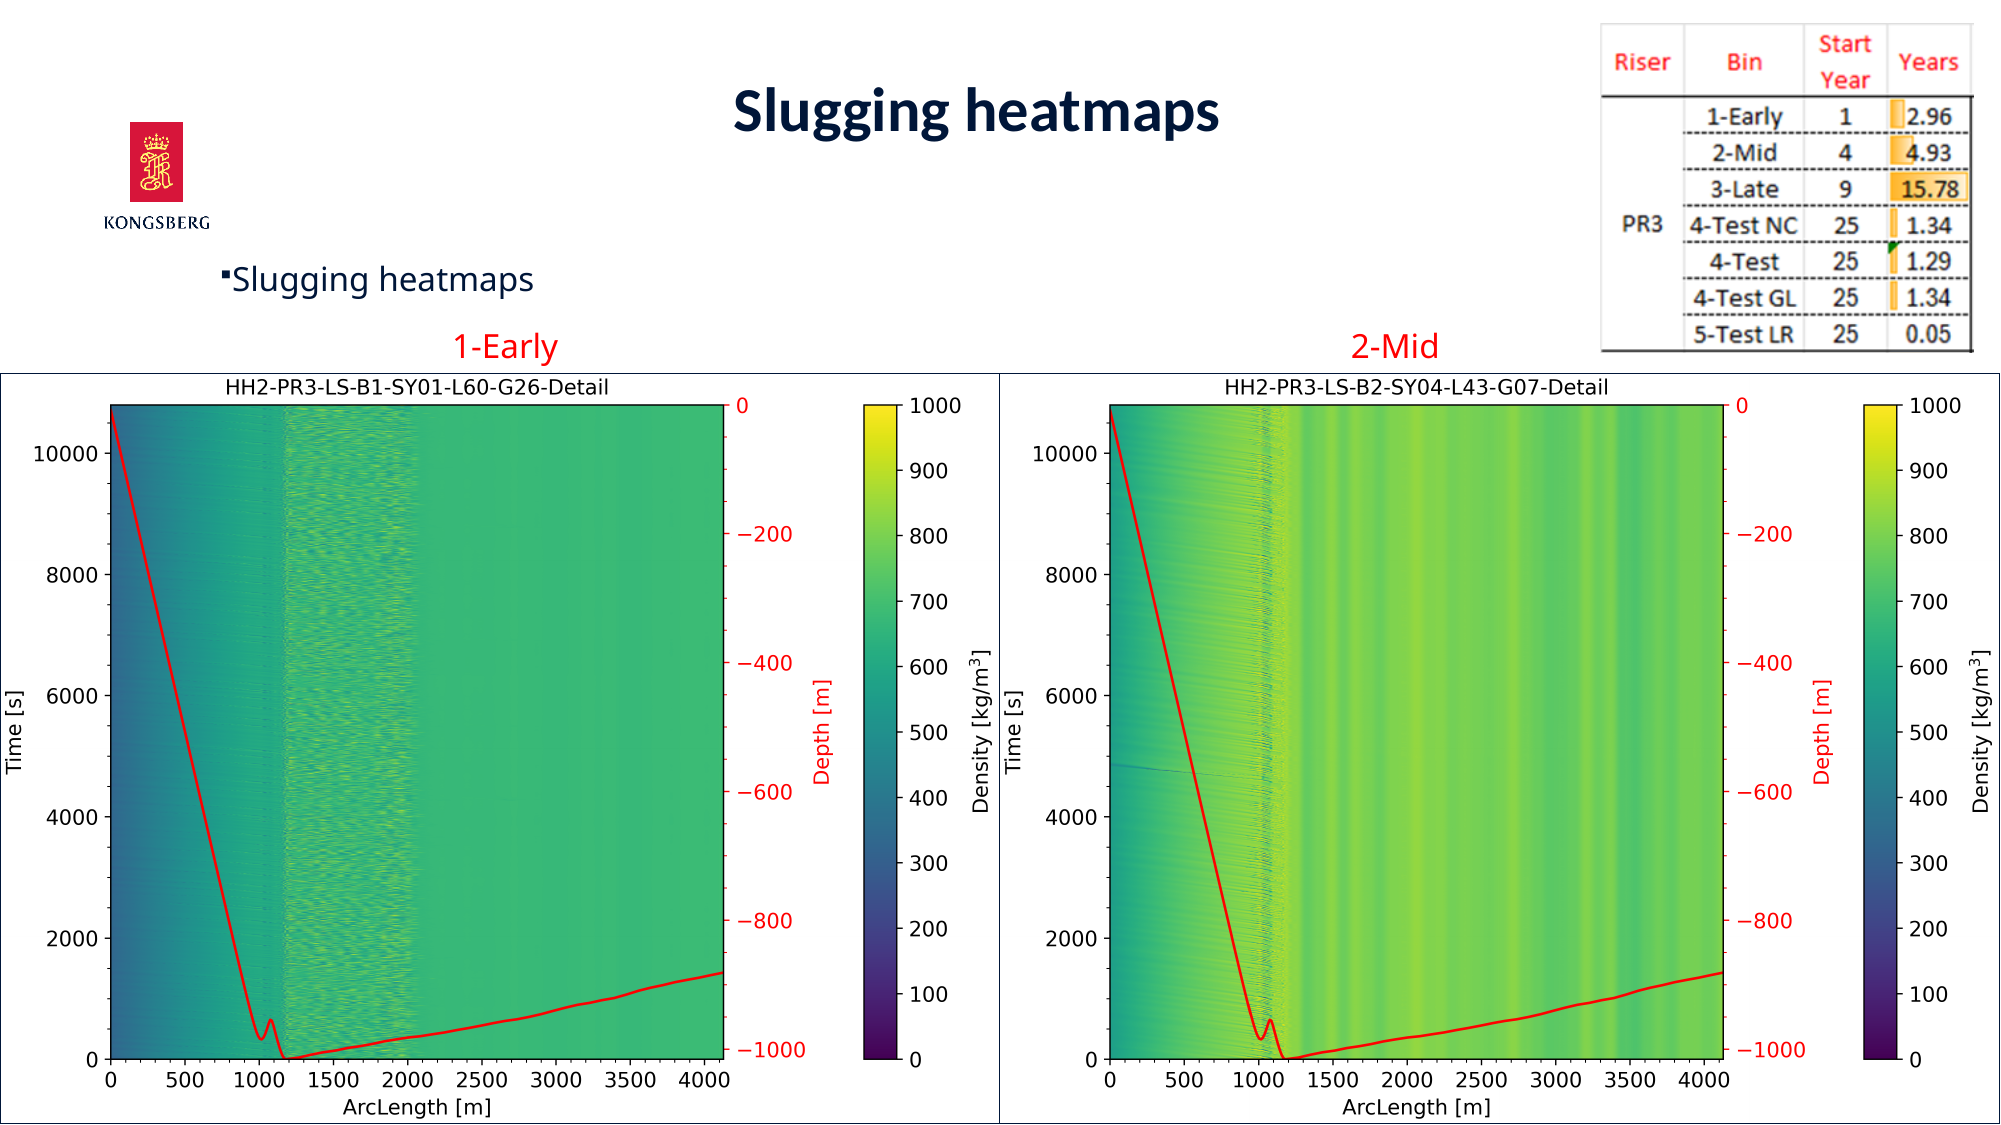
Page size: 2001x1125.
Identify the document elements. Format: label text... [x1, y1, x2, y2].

picture [0, 373, 2000, 1124]
list Slugging heatmaps [219, 258, 867, 373]
text_box 2-Mid [1350, 325, 1480, 373]
text_box 1-Early [452, 325, 581, 373]
picture [1600, 23, 1974, 353]
title Slugging heatmaps [312, 70, 1600, 154]
picture [104, 122, 209, 229]
